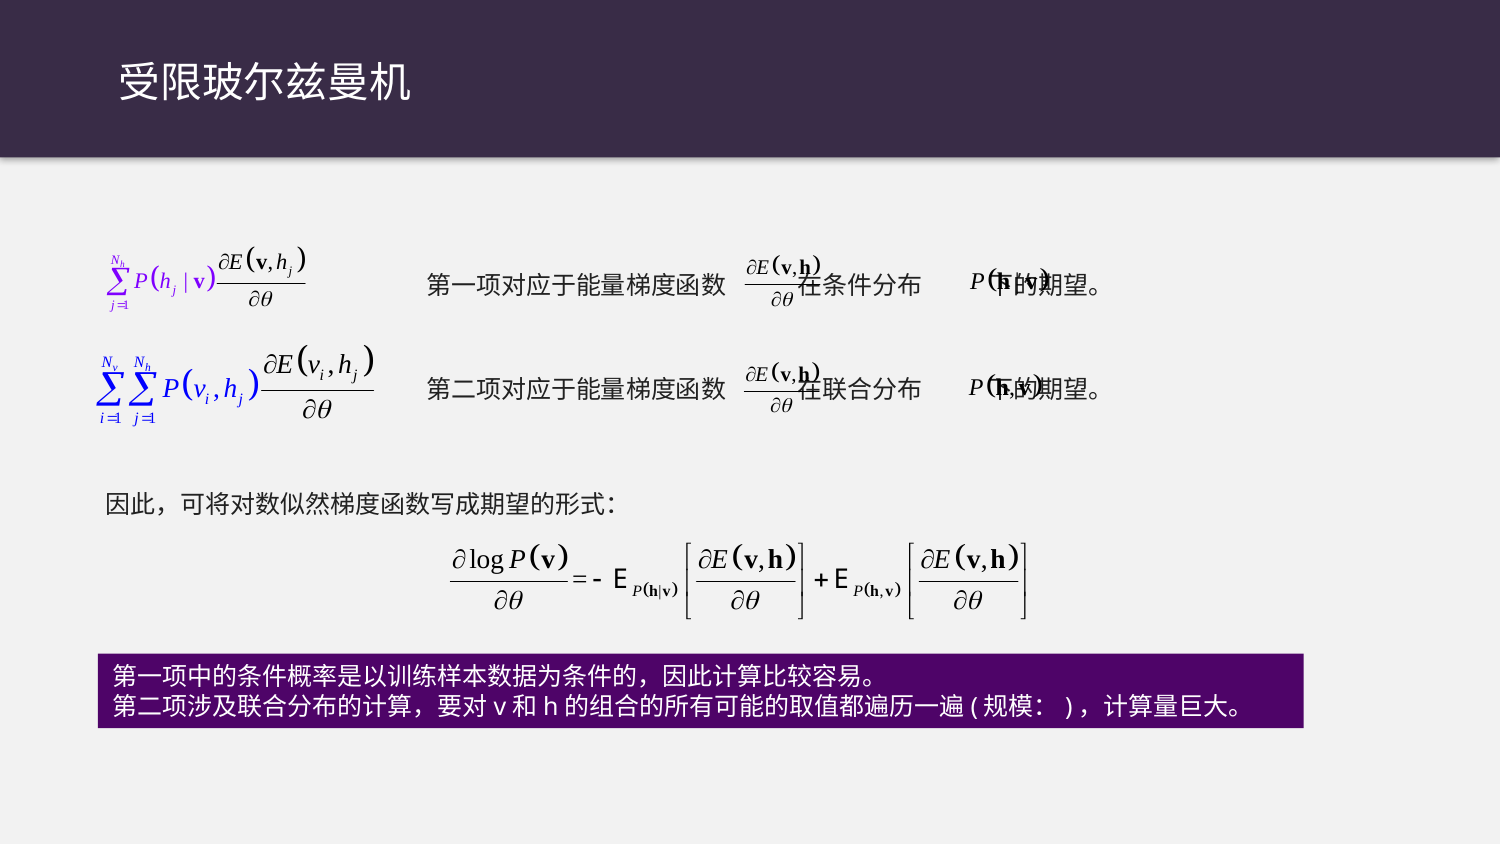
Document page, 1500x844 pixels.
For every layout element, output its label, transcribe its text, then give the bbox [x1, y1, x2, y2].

text_box 受限玻尔兹曼机 [103, 48, 426, 114]
text_box 因此，可将对数似然梯度函数写成期望的形式： [90, 481, 851, 527]
text_box 第二项对应于能量梯度函数 在联合分布 下的期望。 [828, 366, 1172, 412]
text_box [963, 368, 1046, 410]
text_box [740, 251, 825, 313]
text_box 第一项对应于能量梯度函数 在条件分布 下的期望。 [830, 261, 965, 307]
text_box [90, 339, 382, 433]
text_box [444, 536, 1038, 627]
text_box 第二项对应于能量梯度函数 在联合分布 下的期望。 [411, 366, 734, 412]
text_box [964, 262, 1052, 305]
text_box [102, 241, 312, 319]
text_box 第一项对应于能量梯度函数 在条件分布 下的期望。 [1050, 261, 1172, 307]
text_box [0, 0, 1500, 158]
text_box 第一项对应于能量梯度函数 在条件分布 下的期望。 [411, 261, 735, 307]
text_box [739, 358, 824, 420]
